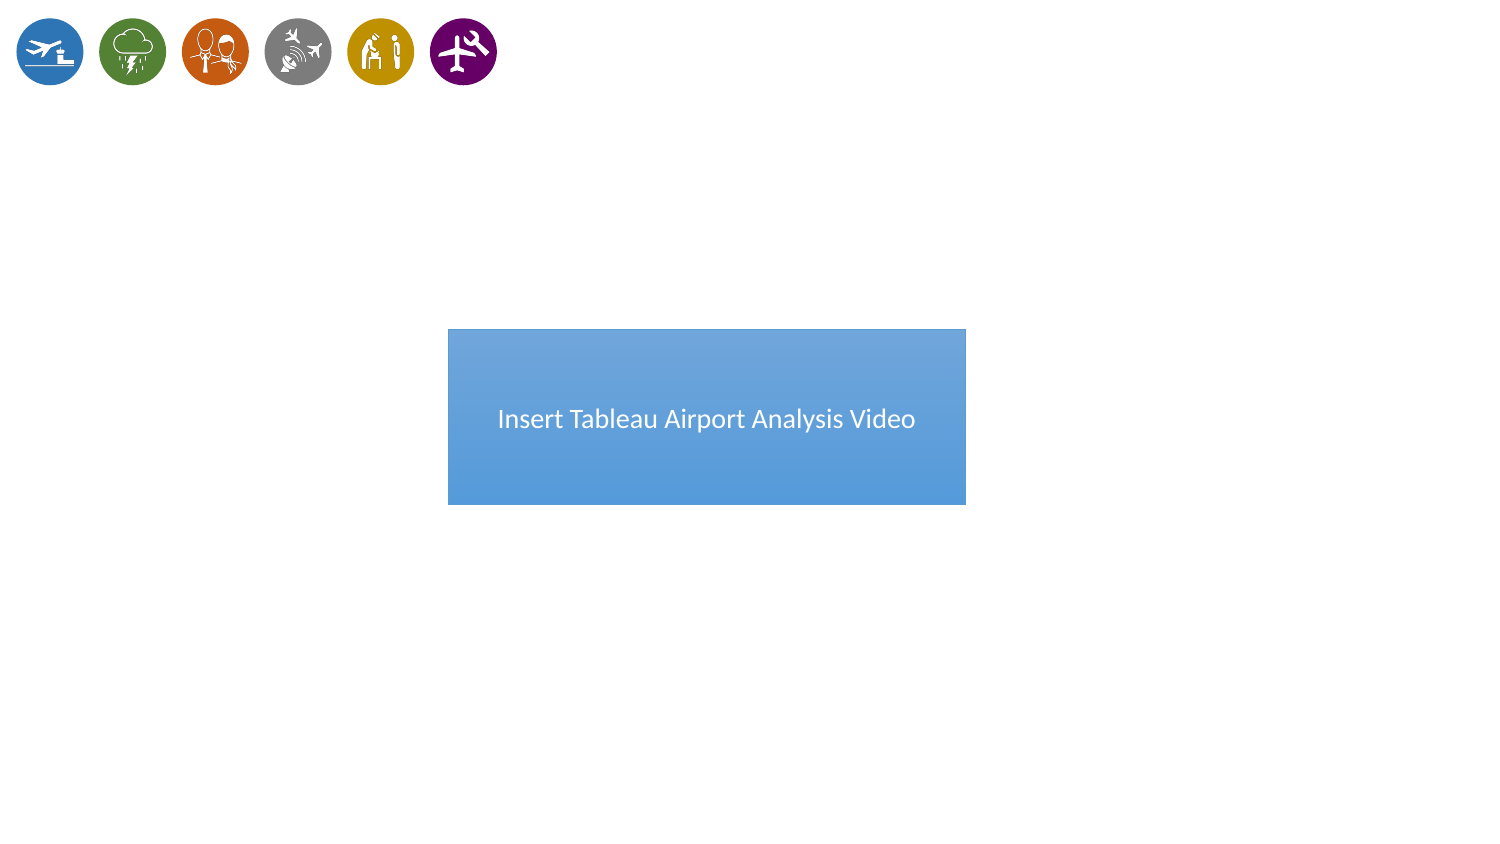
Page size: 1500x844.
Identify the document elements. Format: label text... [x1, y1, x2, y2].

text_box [16, 18, 501, 86]
text_box Insert Tableau Airport Analysis Video [448, 329, 966, 505]
